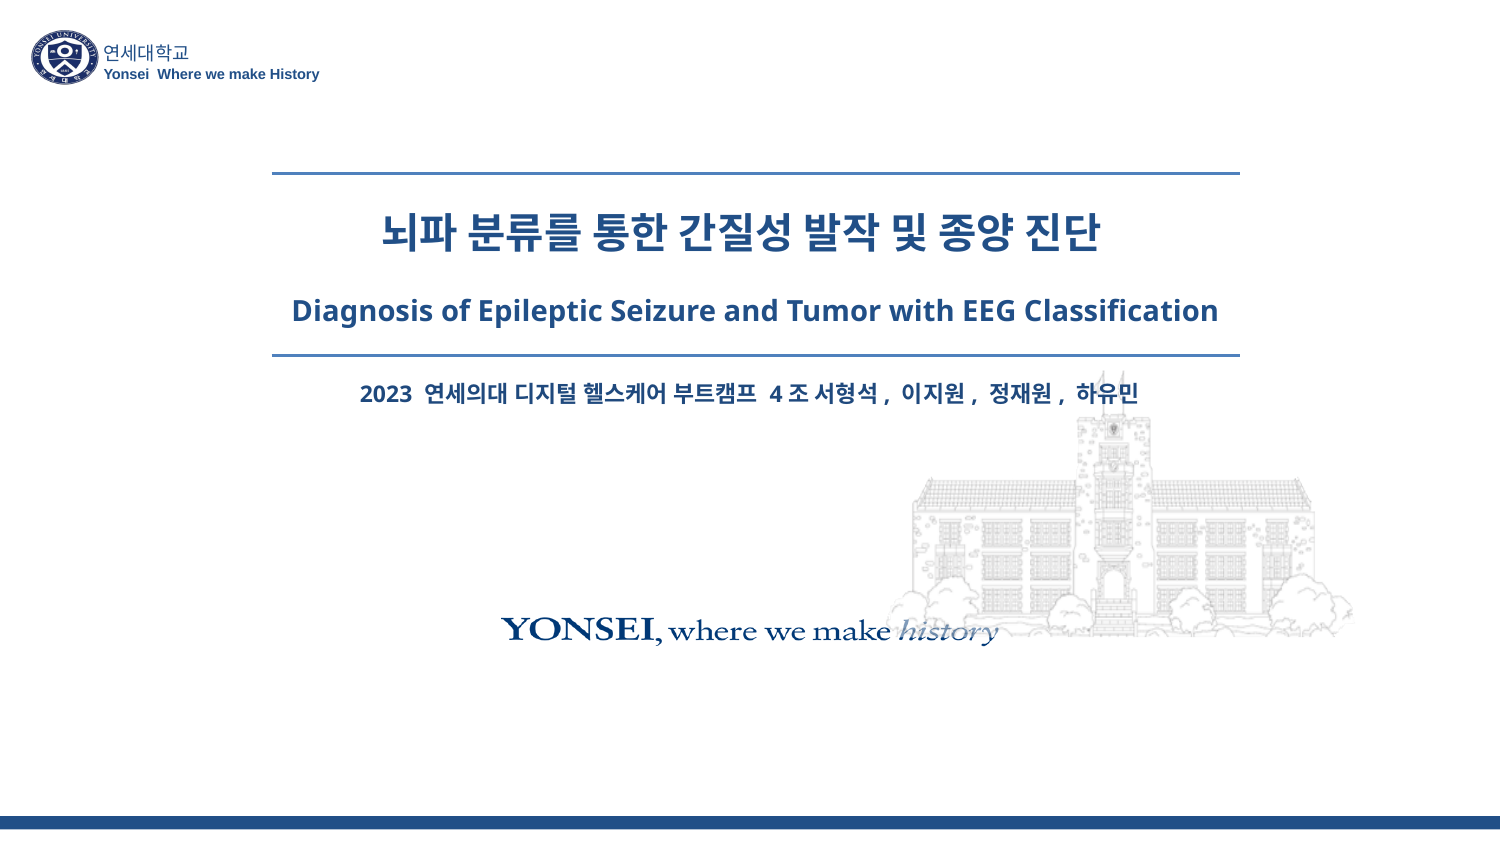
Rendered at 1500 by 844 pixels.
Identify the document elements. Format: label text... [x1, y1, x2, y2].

picture [489, 350, 1373, 660]
text_box 뇌파 분류를 통한 간질성 발작 및 종양 진단 Diagnosis of Epileptic Seizure and Tumor with EEG Classification [271, 199, 1241, 335]
text_box 연세대학교 Yonsei Where we make History [117, 32, 384, 90]
text_box 2023 연세의대 디지털 헬스케어 부트캠프 4조 서형석, 이지원, 정재원, 하유민 [246, 360, 835, 423]
picture [23, 24, 113, 91]
text_box [0, 816, 1500, 830]
